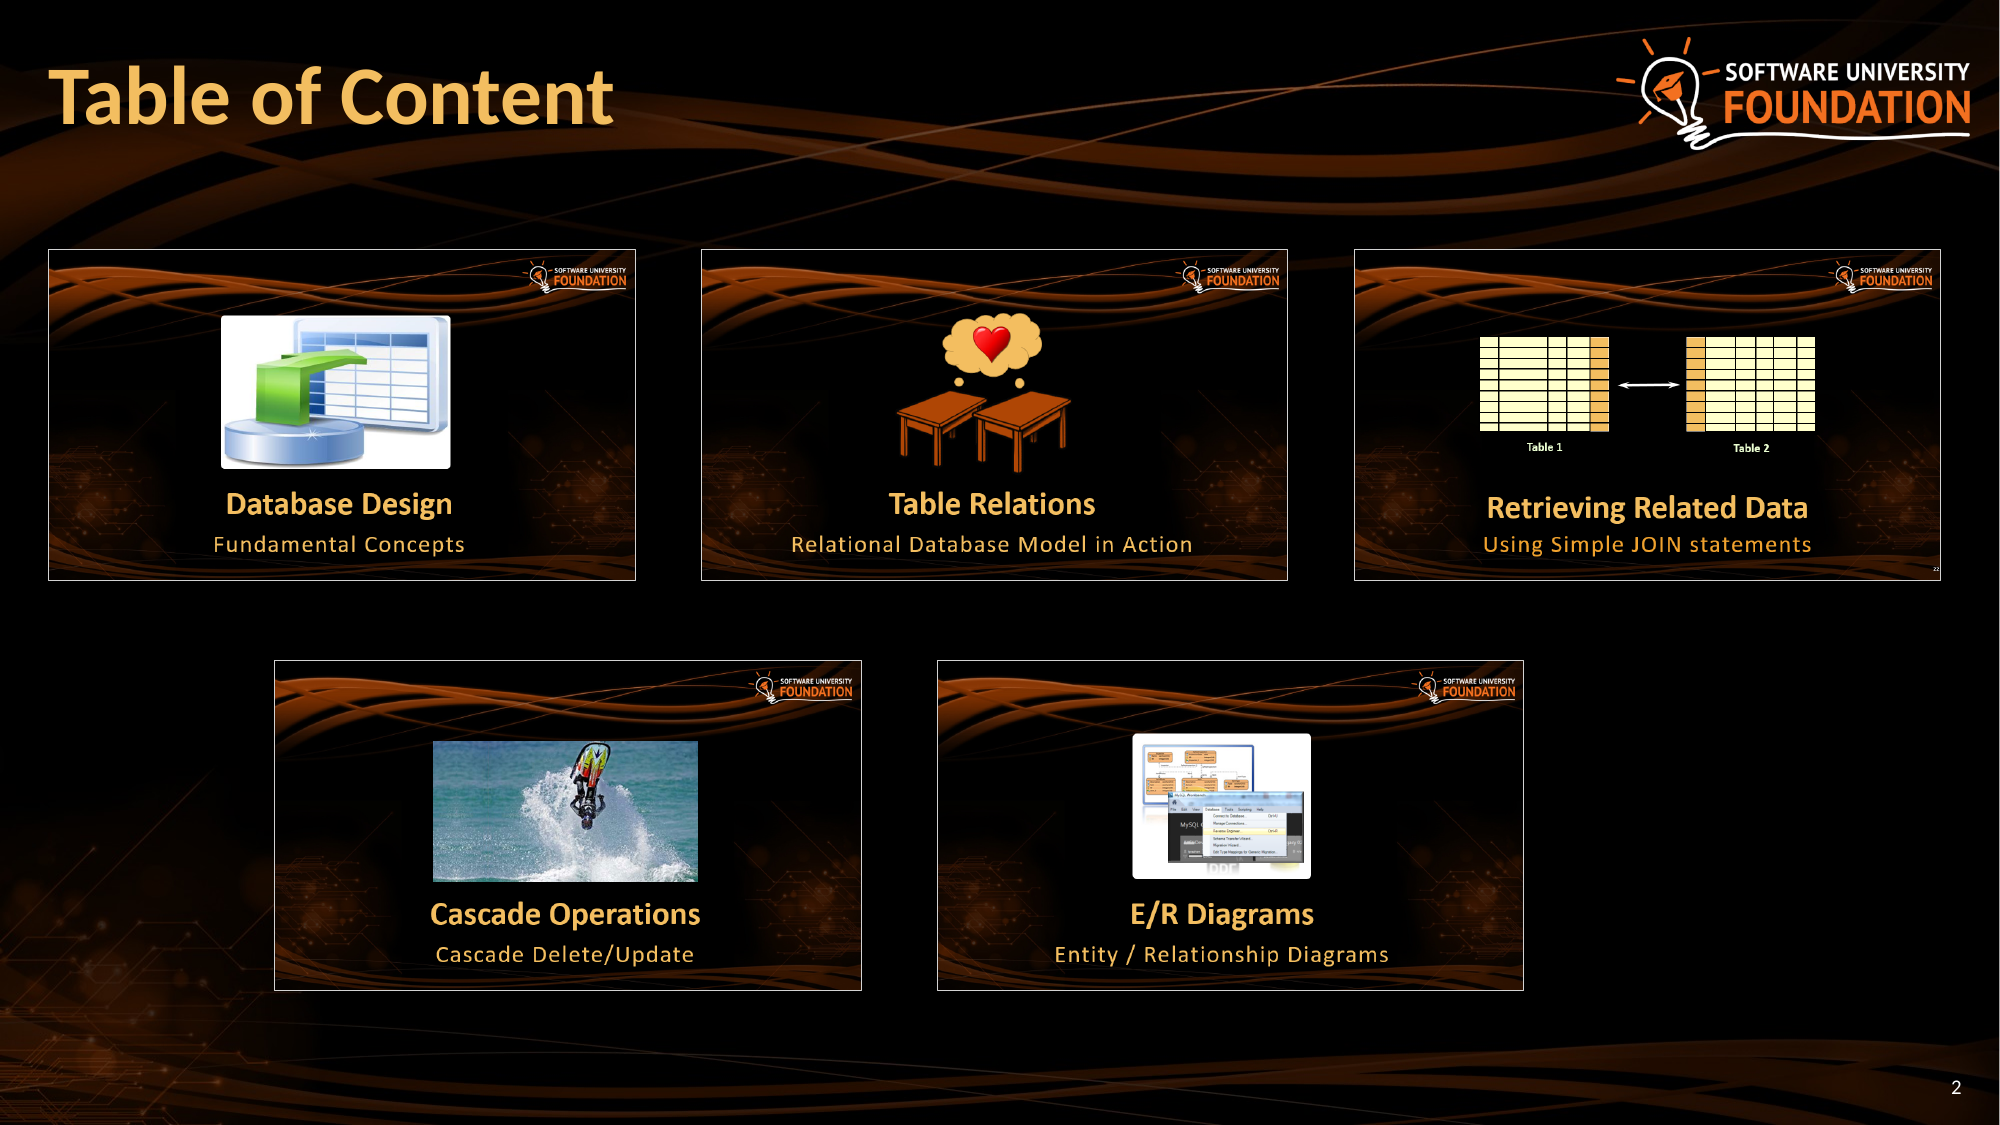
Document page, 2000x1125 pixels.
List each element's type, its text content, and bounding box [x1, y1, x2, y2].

title Table of Content [30, 6, 1602, 189]
picture [0, 0, 2000, 1125]
slide_number 2 [1897, 1070, 1968, 1103]
